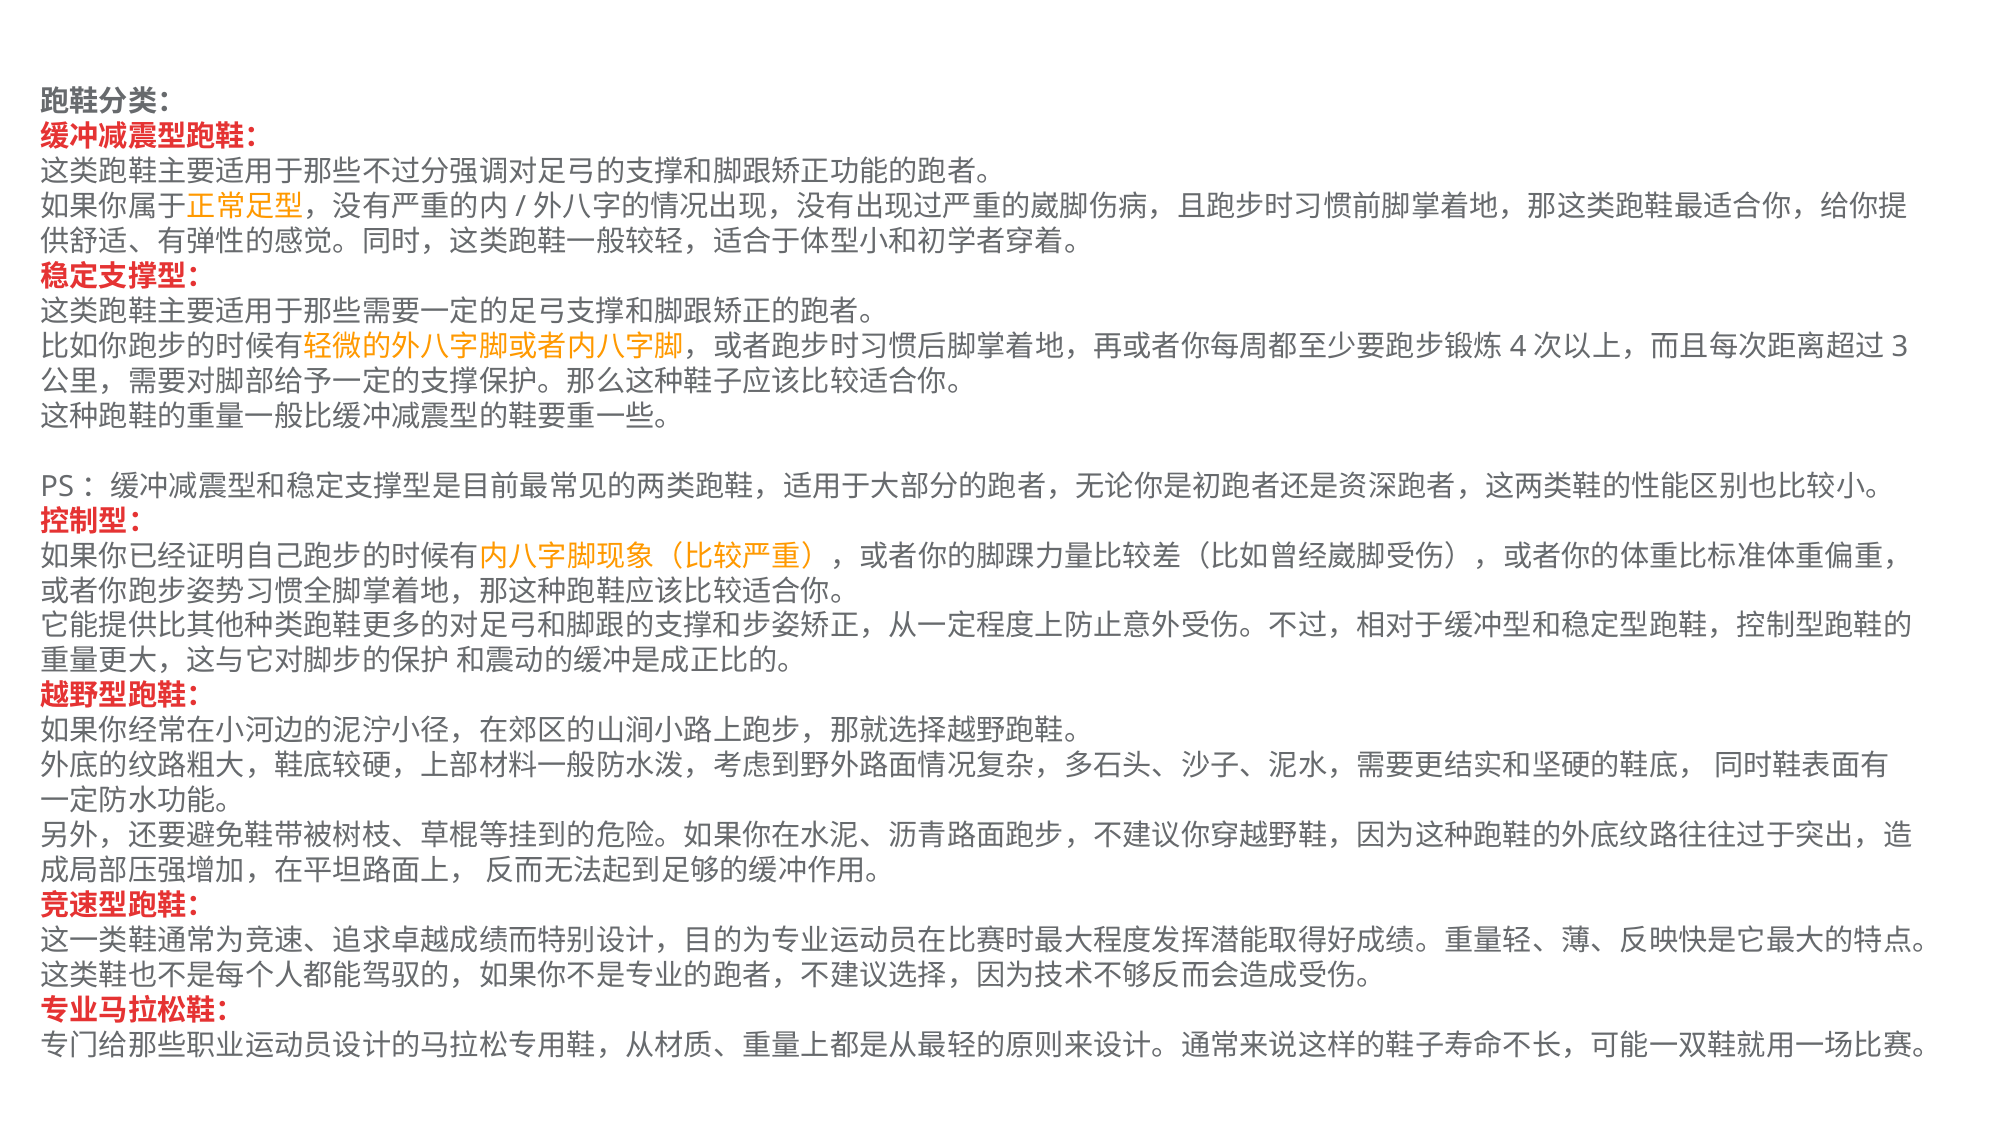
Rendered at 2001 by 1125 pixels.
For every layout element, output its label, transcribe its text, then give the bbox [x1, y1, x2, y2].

text_box 跑鞋分类： 缓冲减震型跑鞋： 这类跑鞋主要适用于那些不过分强调对足弓的支撑和脚跟矫正功能的跑者。 如果你属于正常足型，没有严重的内/外八字的情况出现，没有出现过严重的崴脚伤病，且跑步时习惯前脚掌着地，那这类跑鞋最适合你，给你提供舒适、有弹性的感觉。同时，这类跑鞋一般较轻，适合于体型小和初学者穿着。 稳定支撑型： 这类跑鞋主要适用于那些需要一定的足弓支撑和脚跟矫正的跑者。 比如你跑步的时候有轻微的外八字脚或者内八字脚，或者跑步时习惯后脚掌着地，再或者你每周都至少要跑步锻炼4次以上，而且每次距离超过3公里，需要对脚部给予一定的支撑保护。那么这种鞋子应该比较适合你。 这种跑鞋的重量一般比缓冲减震型的鞋要重一些。 PS：缓冲减震型和稳定支撑型是目前最常见的两类跑鞋，适用于大部分的跑者，无论你是初跑者还是资深跑者，这两类鞋的性能区别也比较小。 控制型： 如果你已经证明自己跑步的时候有内八字脚现象（比较严重），或者你的脚踝力量比较差（比如曾经崴脚受伤），或者你的体重比标准体重偏重，或者你跑步姿势习惯全脚掌着地，那这种跑鞋应该比较适合你。 它能提供比其他种类跑鞋更多的对足弓和脚跟的支撑和步姿矫正，从一定程度上防止意外受伤。不过，相对于缓冲型和稳定型跑鞋，控制型跑鞋的重量更大，这与它对脚步的保护 和震动的缓冲是成正比的。 越野型跑鞋： 如果你经常在小河边的泥泞小径，在郊区的山涧小路上跑步，那就选择越野跑鞋。 外底的纹路粗大，鞋底较硬，上部材料一般防水泼，考虑到野外路面情况复杂，多石头、沙子、泥水，需要更结实和坚硬的鞋底， 同时鞋表面有一定防水功能。 另外，还要避免鞋带被树枝、草棍等挂到的危险。如果你在水泥、沥青路面跑步，不建议你穿越野鞋，因为这种跑鞋的外底纹路往往过于突出，造成局部压强增加，在平坦路面上， 反而无法起到足够的缓冲作用。 竞速型跑鞋： 这一类鞋通常为竞速、追求卓越成绩而特别设计，目的为专业运动员在比赛时最大程度发挥潜能取得好成绩。重量轻、薄、反映快是它最大的特点。这类鞋也不是每个人都能驾驭的，如果你不是专业的跑者，不建议选择，因为技术不够反而会造成受伤。 专业马拉松鞋： 专门给那些职业运动员设计的马拉松专用鞋，从材质、重量上都是从最轻的原则来设计。通常来说这样的鞋子寿命不长，可能一双鞋就用一场比赛。 [25, 74, 1934, 1069]
